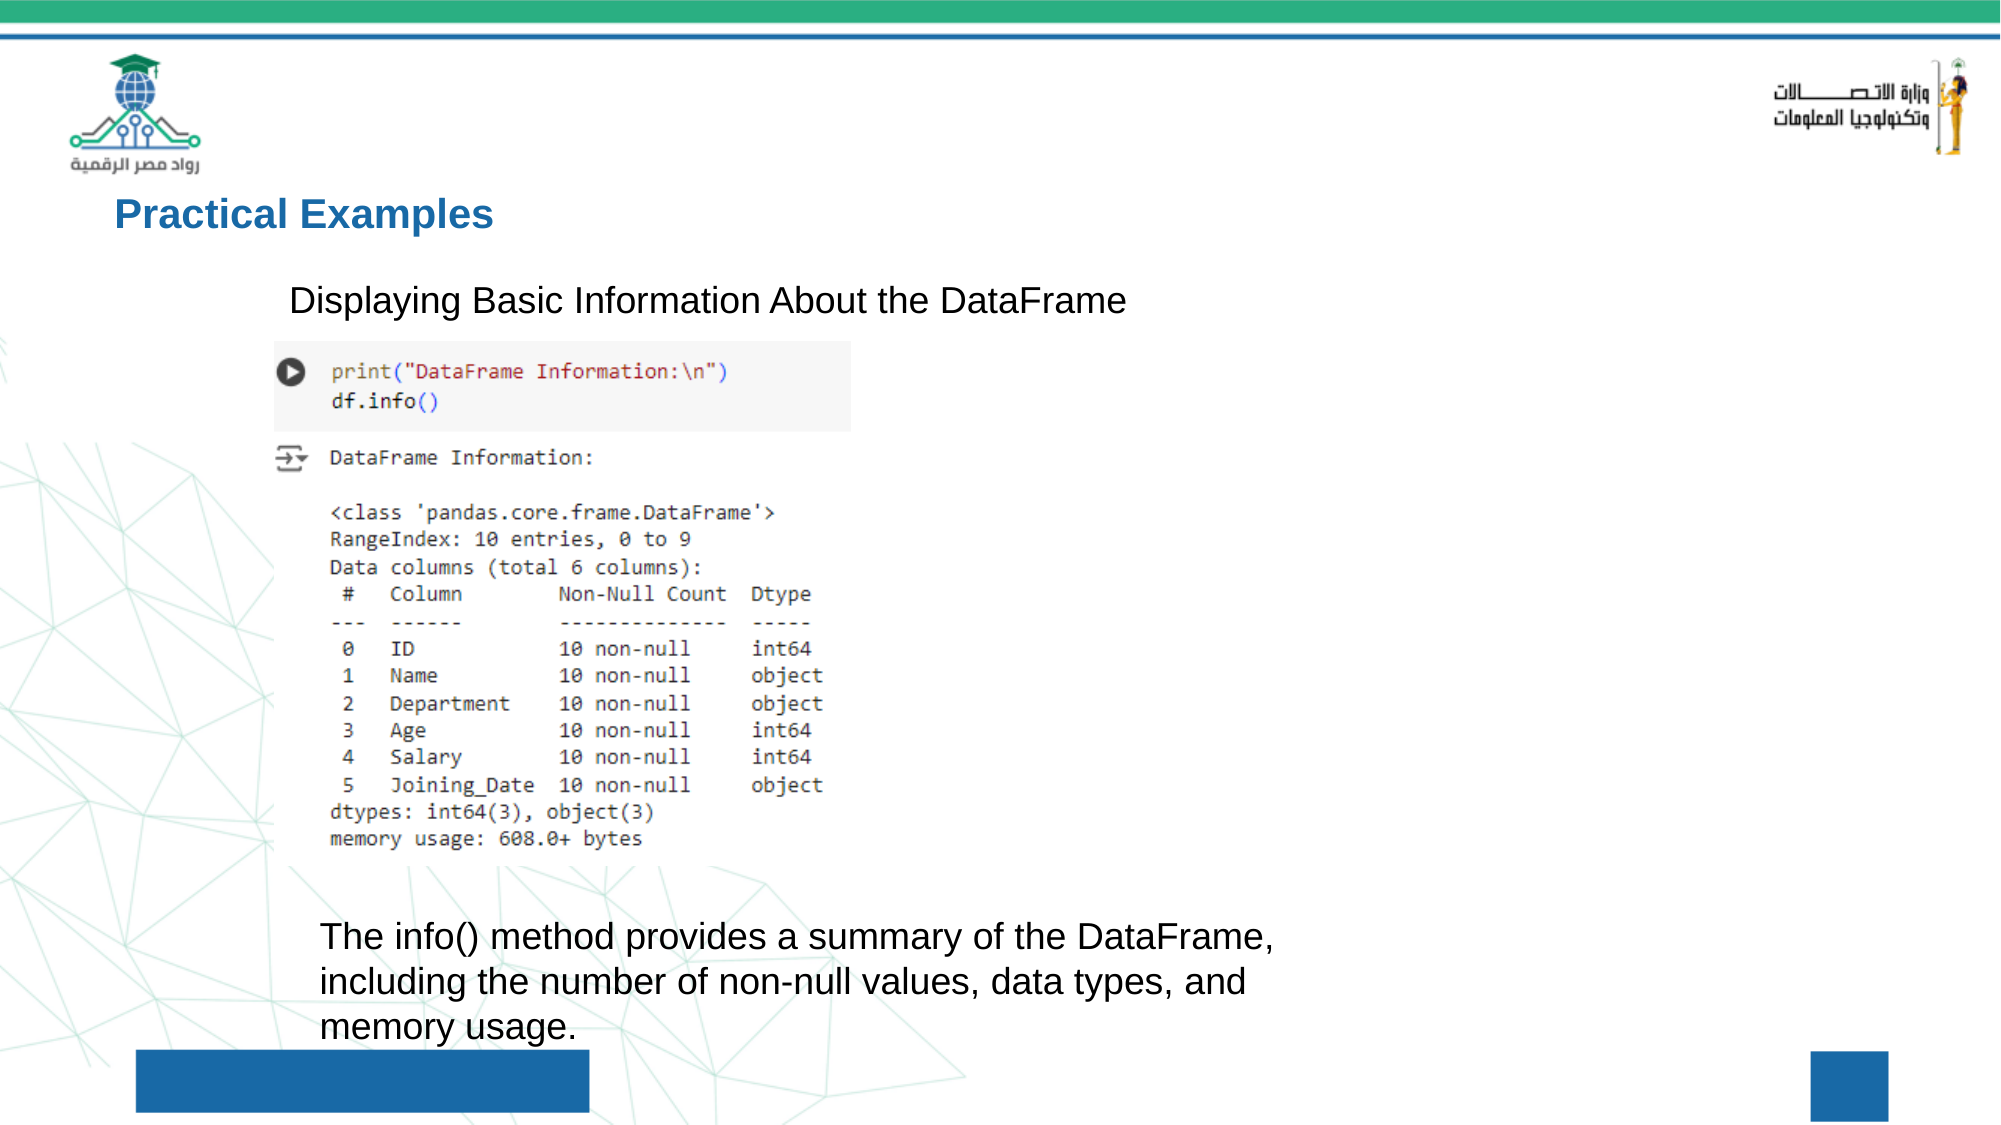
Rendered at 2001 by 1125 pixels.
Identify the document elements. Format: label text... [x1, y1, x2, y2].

text_box Displaying Basic Information About the DataFrame [274, 268, 1275, 329]
text_box The info() method provides a summary of the DataFrame, including the number of non-null values, data types, and memory usage. [304, 904, 1305, 1055]
text_box Practical Examples [55, 179, 554, 245]
picture [0, 0, 2001, 1125]
